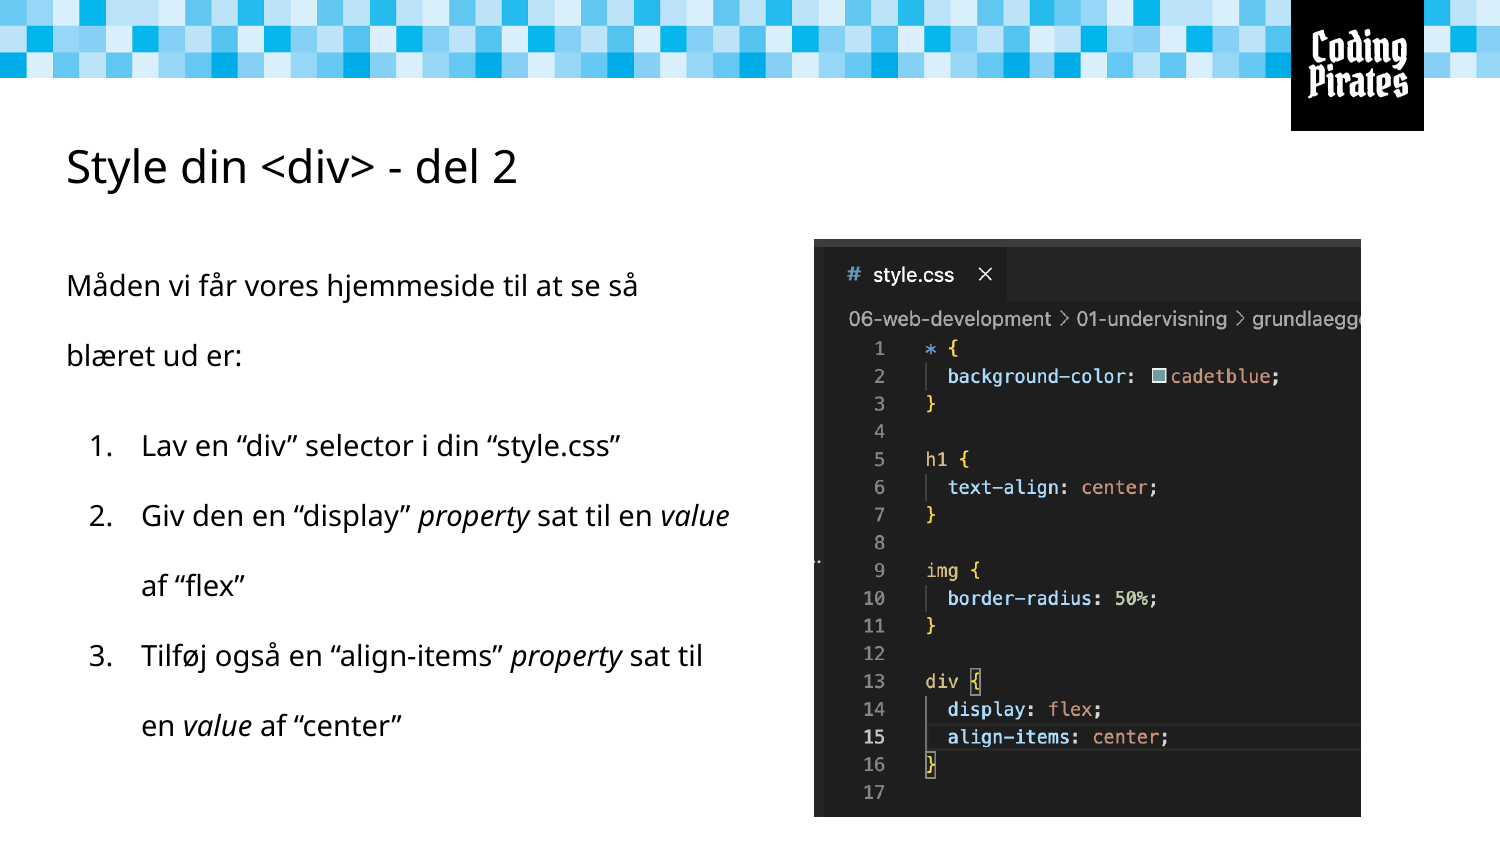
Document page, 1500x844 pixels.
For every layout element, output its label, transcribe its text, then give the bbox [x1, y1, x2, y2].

picture [0, 0, 1500, 131]
picture [813, 239, 1361, 817]
list Måden vi får vores hjemmeside til at se så blæret ud er: Lav en “div” selector i din “style.css” Giv den en “display” property sat til en value af “flex” Tilføj også en “align-items” property sat til en value af “center” [51, 216, 747, 800]
title Style din <div> - del 2 [51, 123, 1223, 217]
